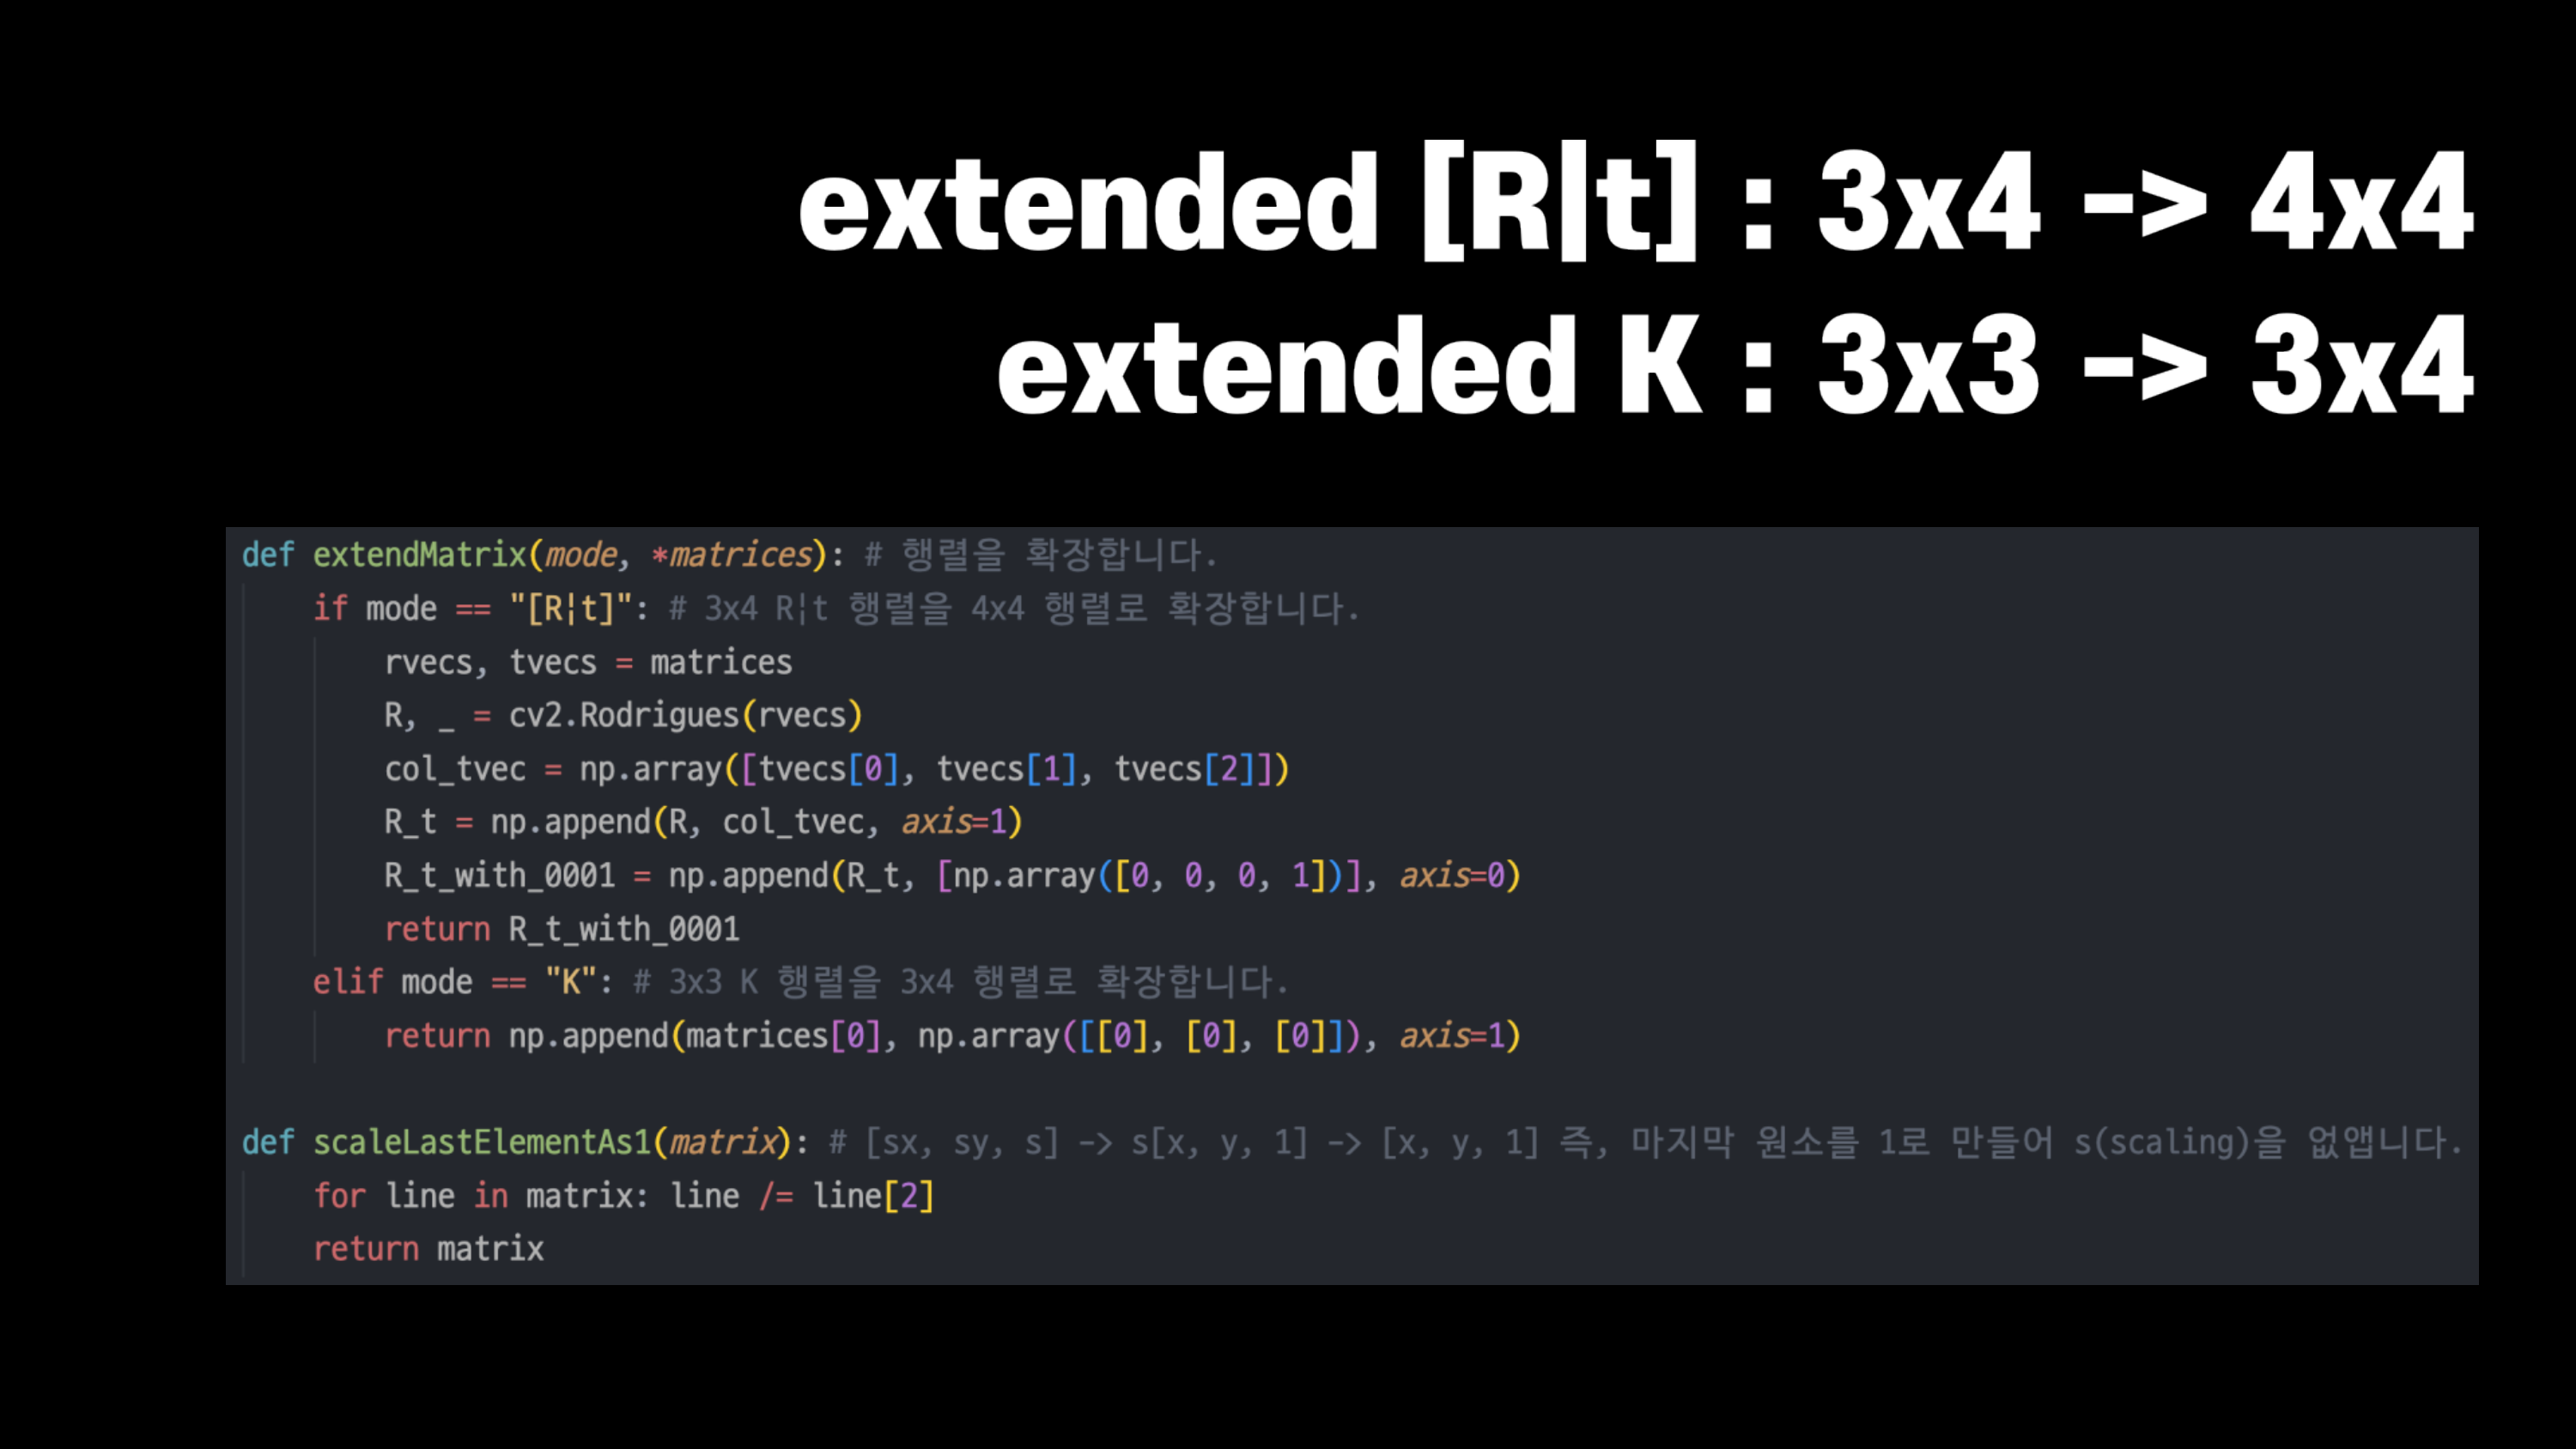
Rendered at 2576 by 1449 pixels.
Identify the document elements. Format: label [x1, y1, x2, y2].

text_box [226, 527, 2479, 1285]
picture [445, 23, 2576, 566]
